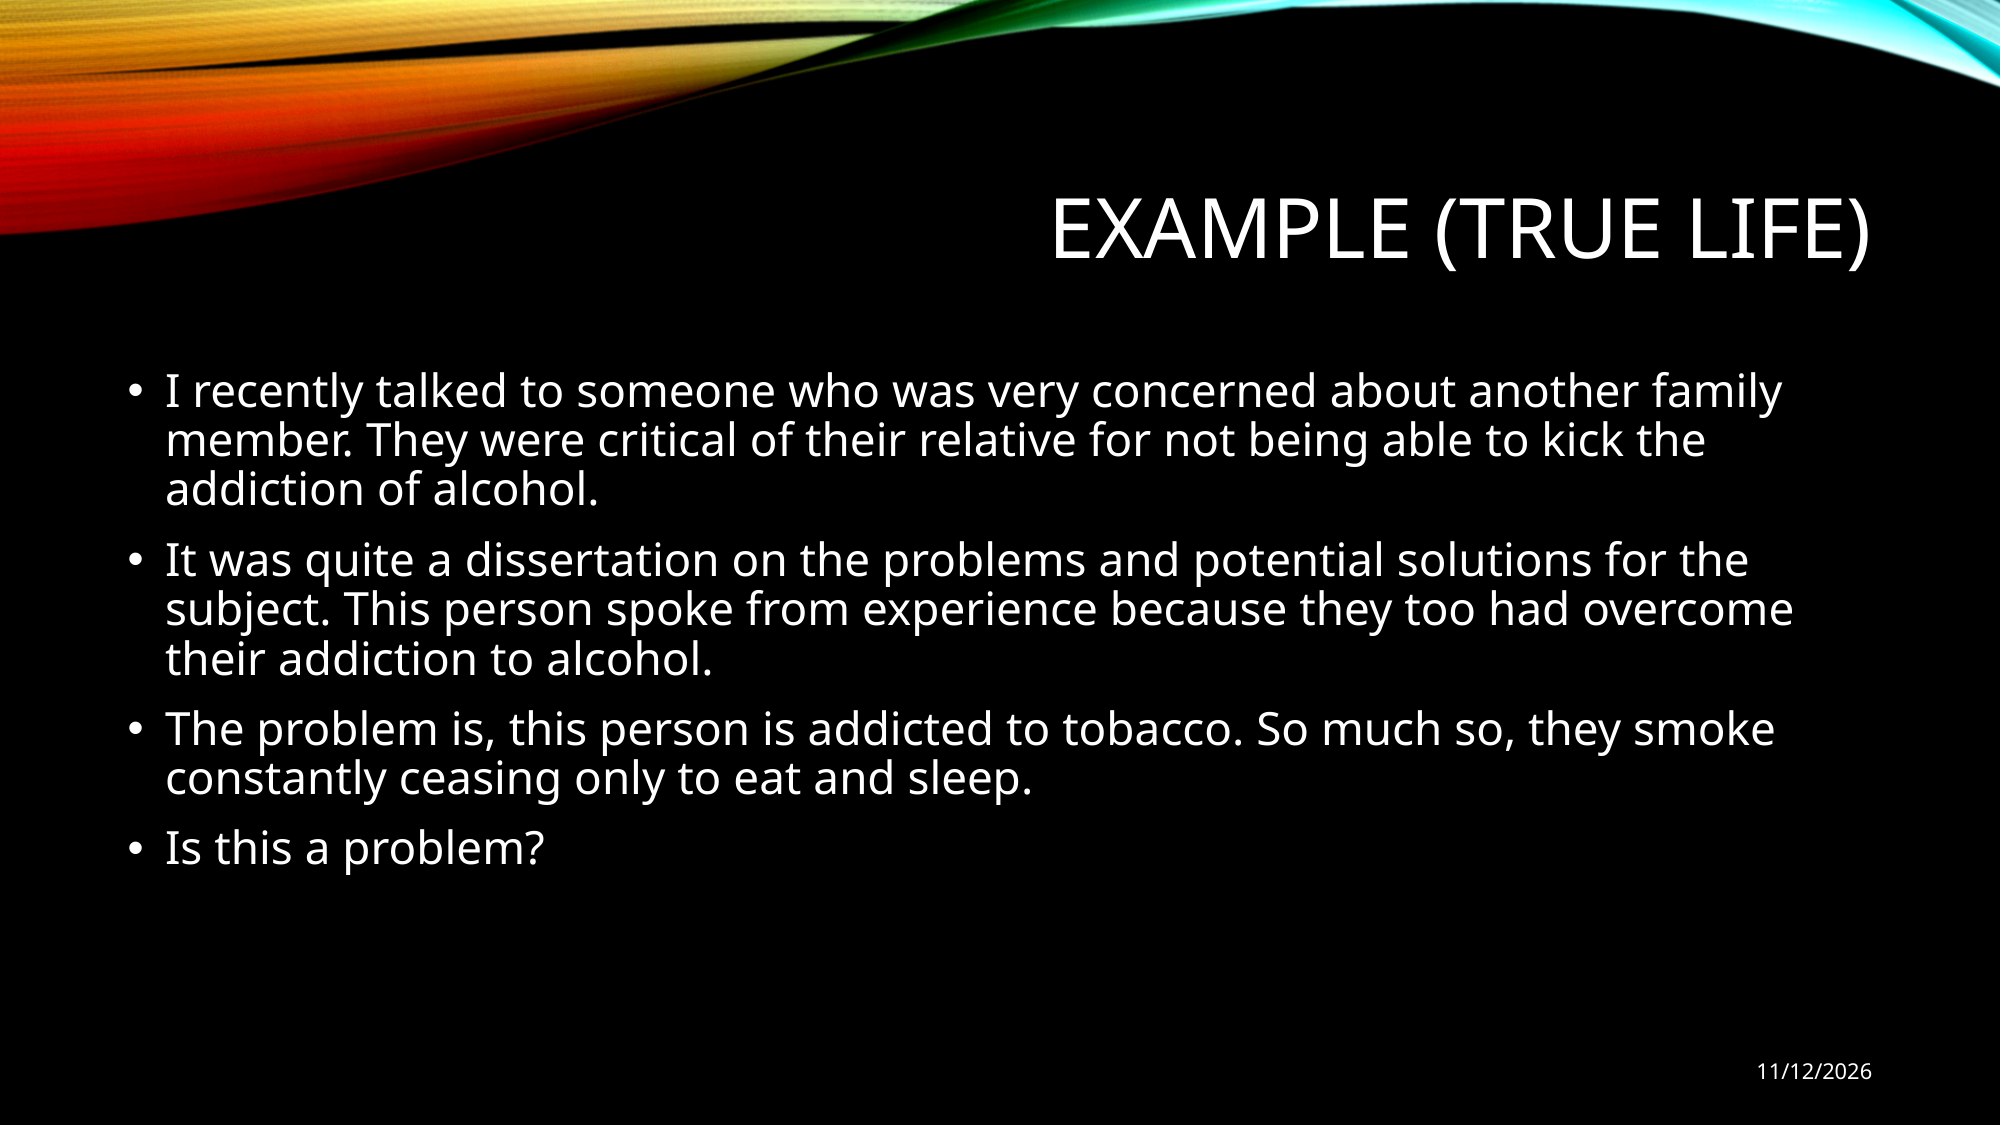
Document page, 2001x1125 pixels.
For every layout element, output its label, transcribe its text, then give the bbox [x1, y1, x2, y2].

title Example (True Life) [474, 125, 1888, 338]
list I recently talked to someone who was very concerned about another family member. They were critical of their relative for not being able to kick the addiction of alcohol. It was quite a dissertation on the problems and potential solutions for the subject. This person spoke from experience because they too had overcome their addiction to alcohol. The problem is, this person is addicted to tobacco. So much so, they smoke constantly ceasing only to eat and sleep. Is this a problem? [112, 360, 1888, 1021]
picture [0, 0, 2000, 237]
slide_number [1410, 1042, 1888, 1103]
